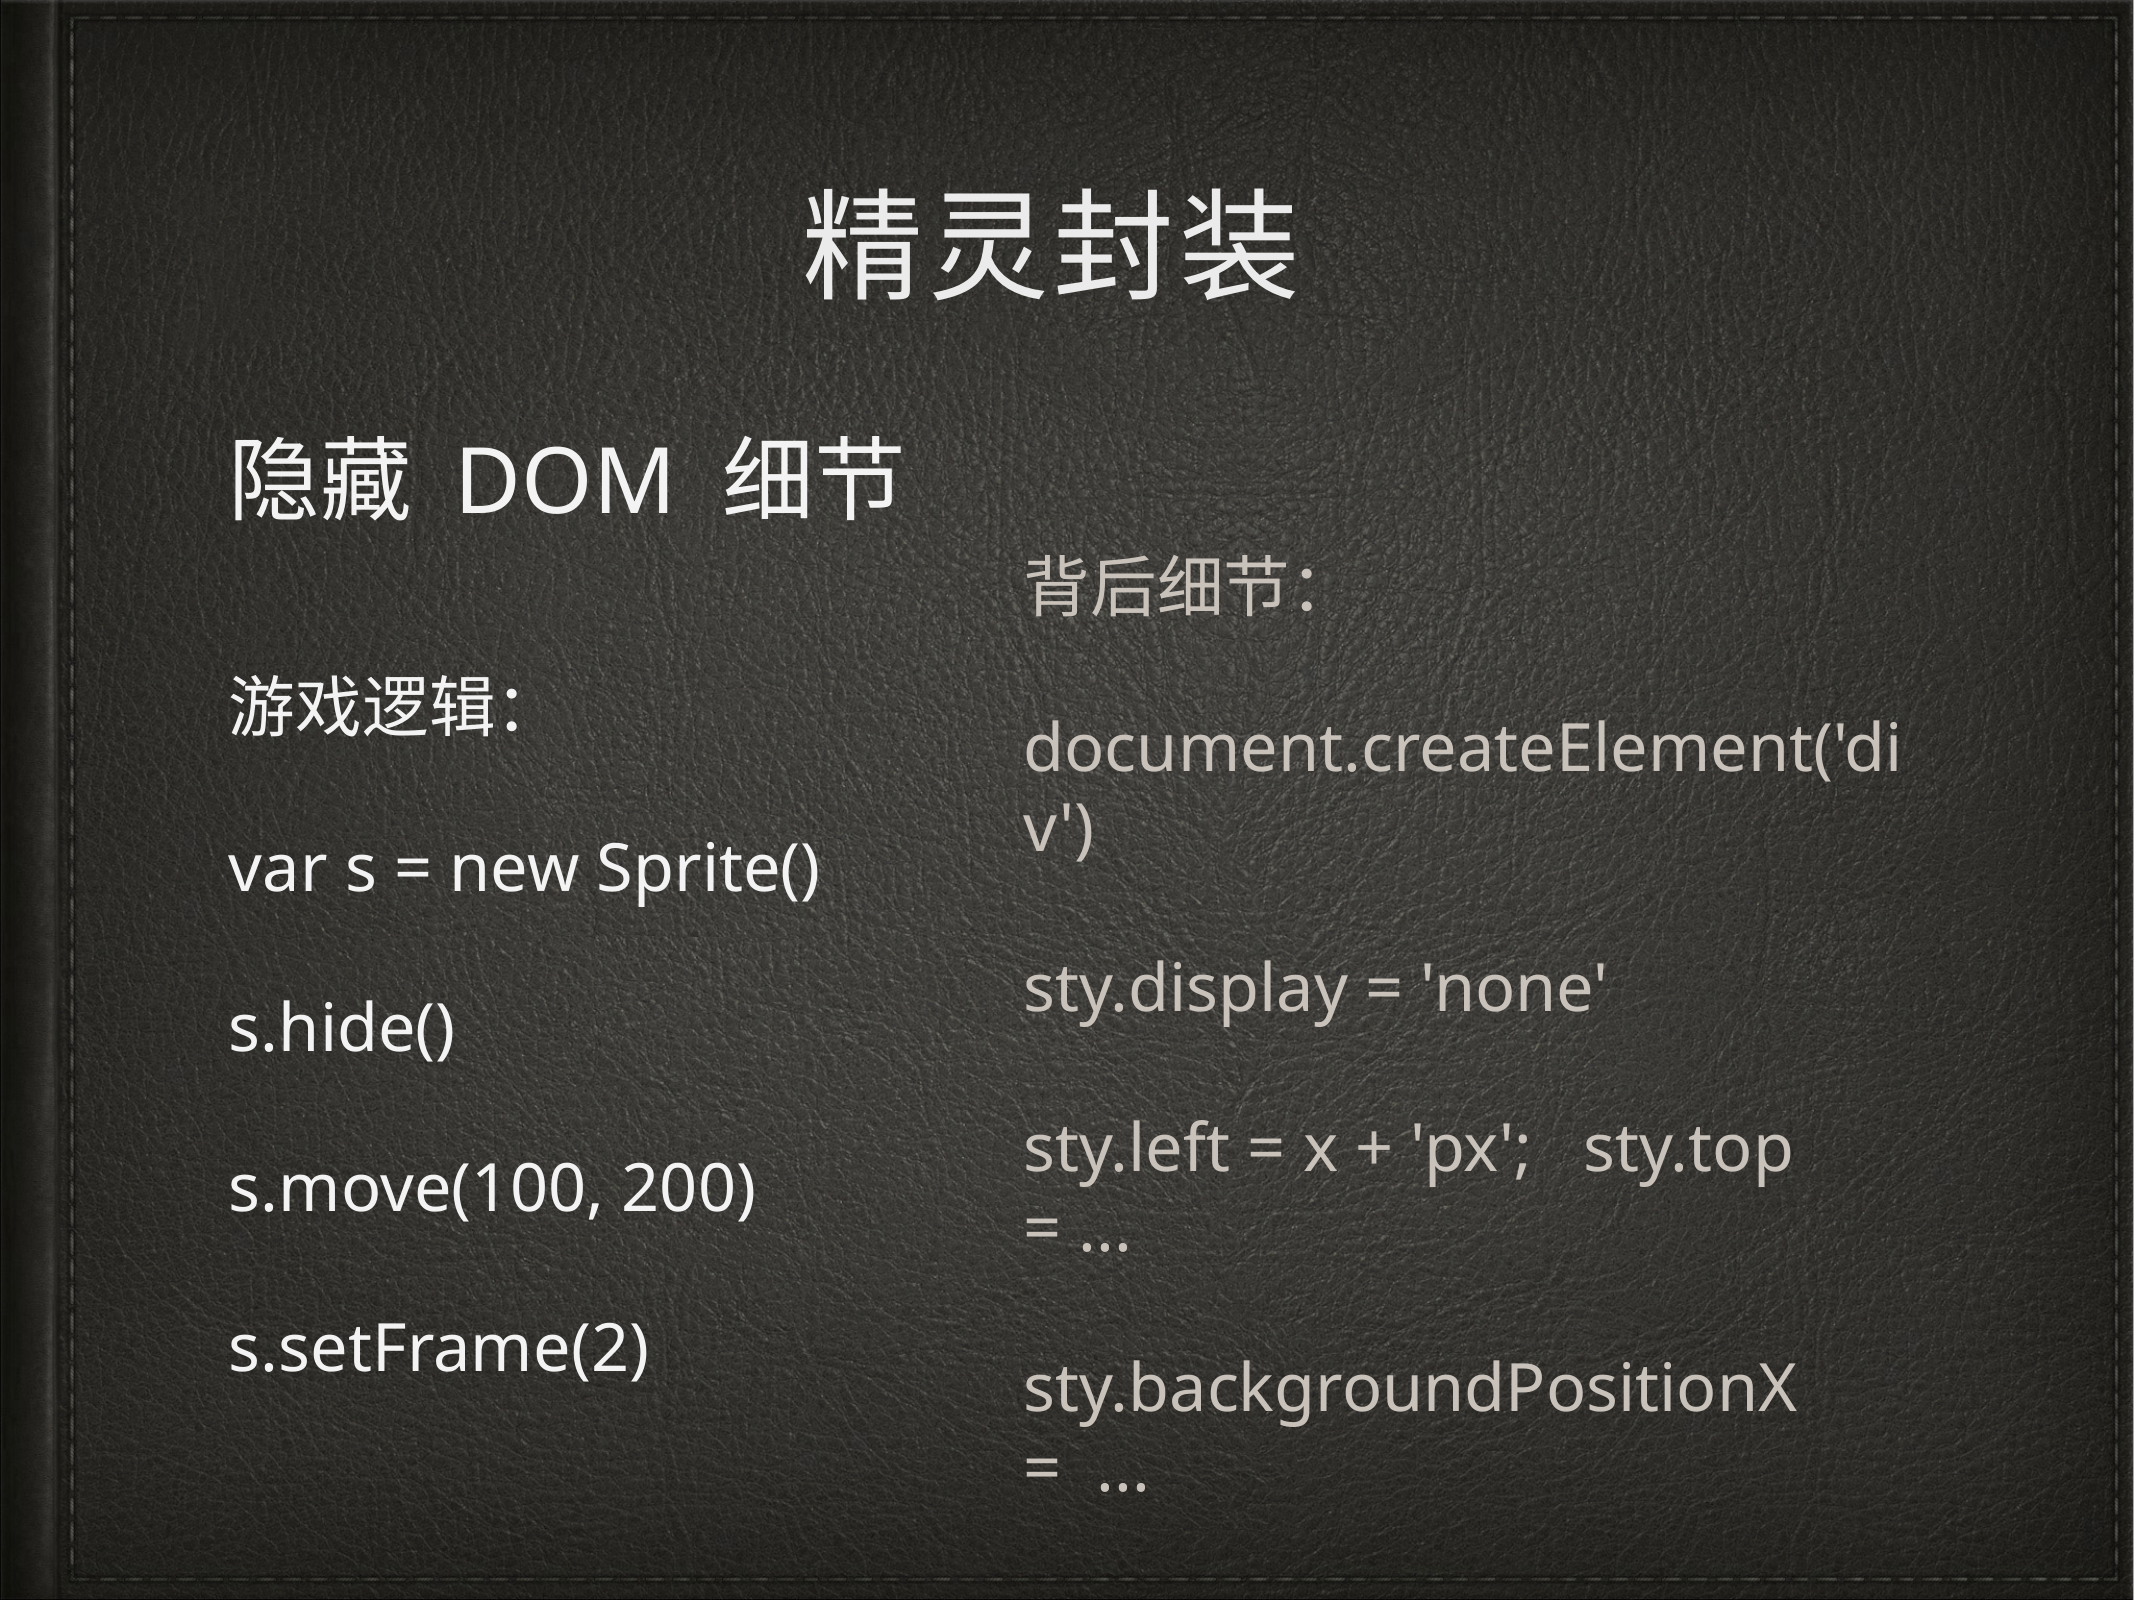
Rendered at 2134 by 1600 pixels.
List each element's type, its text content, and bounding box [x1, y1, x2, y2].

text_box 背后细节： document.createElement('div') sty.display = 'none' sty.left = x + 'px'; sty.top = ... sty.backgroundPositionX = ... [1015, 536, 1921, 1513]
text_box 隐藏 DOM 细节 [220, 414, 1969, 541]
picture [0, 0, 2134, 1600]
title 精灵封装 [134, 102, 1969, 316]
text_box 游戏逻辑： var s = new Sprite() s.hide() s.move(100, 200) s.setFrame(2) [220, 656, 944, 1393]
